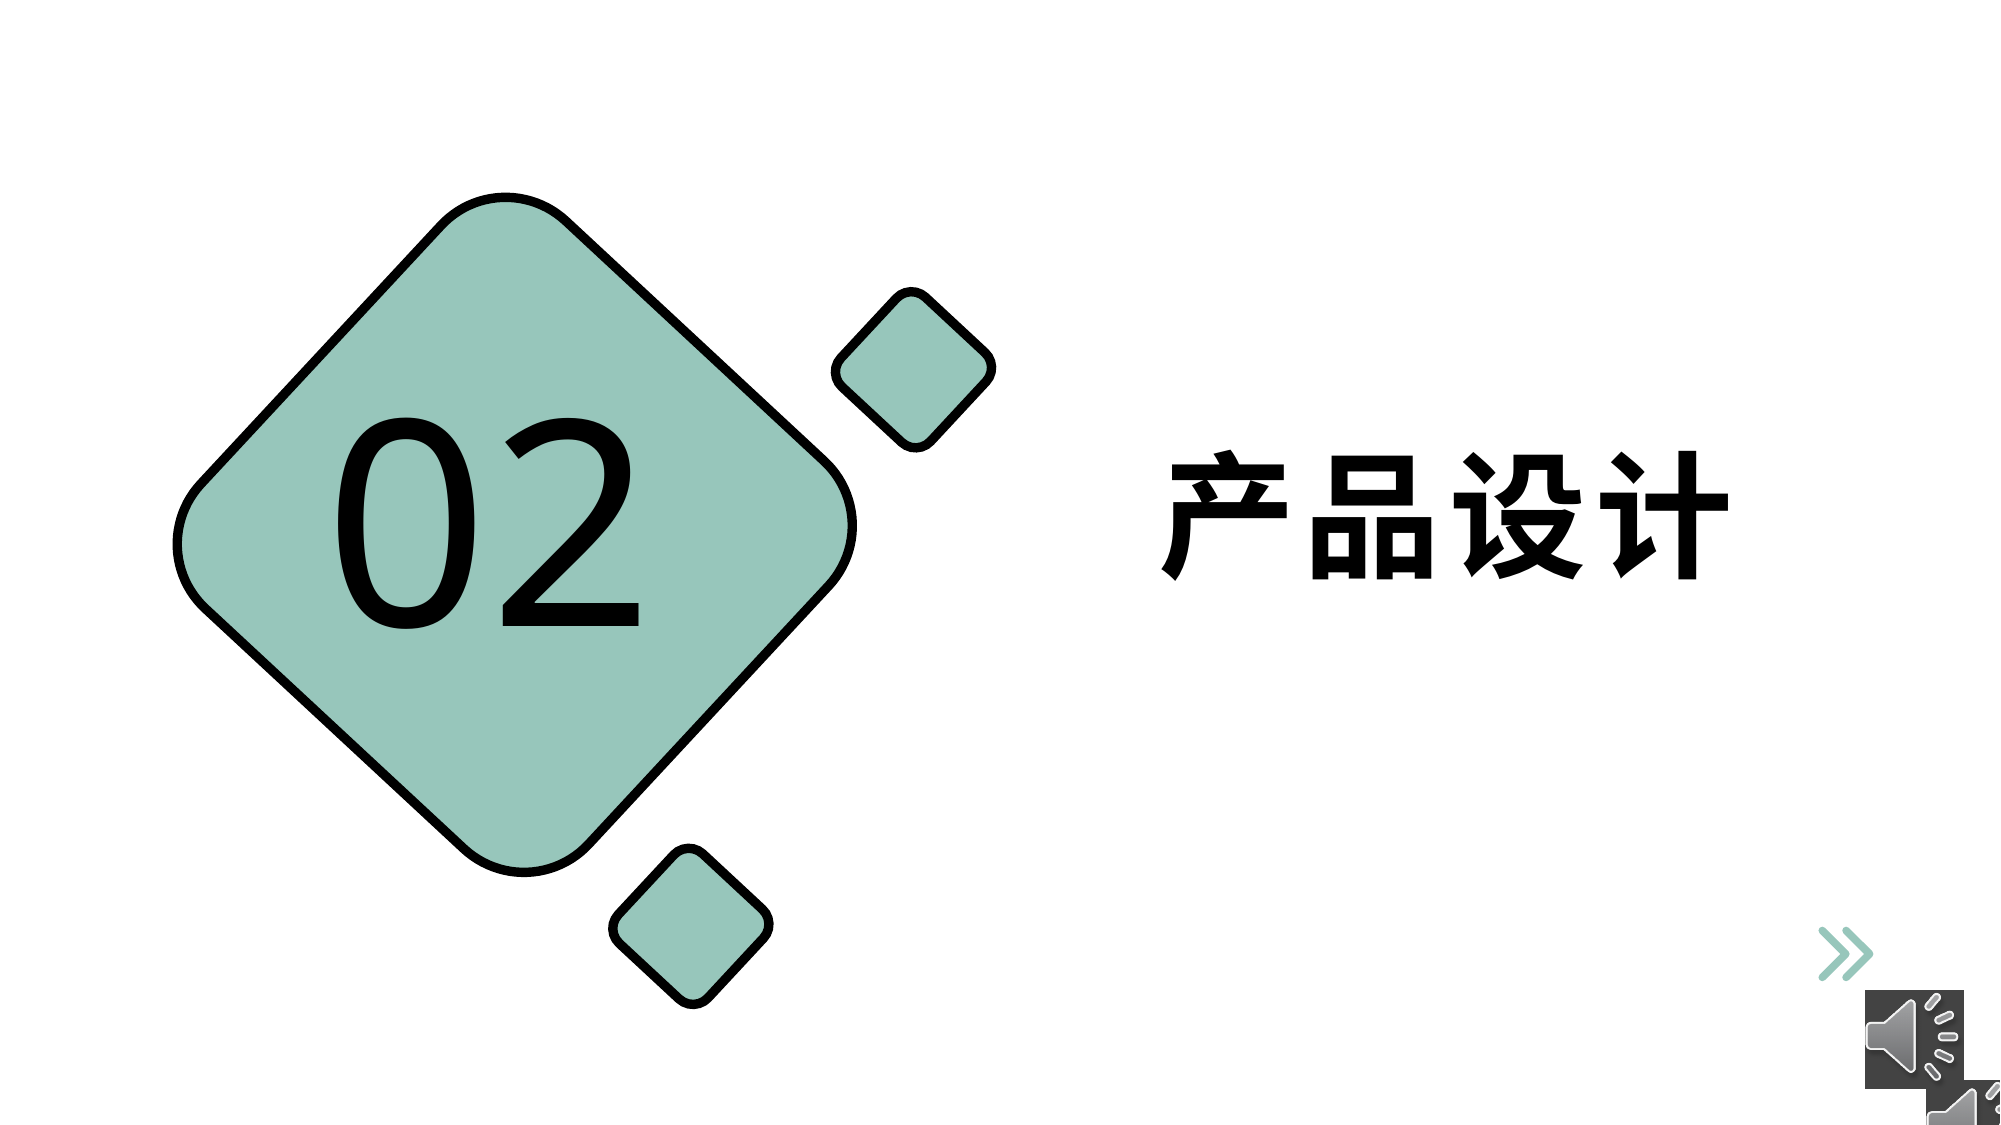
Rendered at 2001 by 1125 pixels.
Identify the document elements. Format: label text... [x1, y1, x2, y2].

text_box [1818, 926, 1850, 982]
text_box [176, 335, 854, 874]
text_box [611, 847, 770, 1006]
text_box [834, 290, 993, 449]
text_box 产品设计 [1143, 422, 1749, 603]
text_box [1842, 926, 1874, 982]
text_box [341, 196, 686, 331]
picture [1864, 989, 2000, 1125]
text_box 02 [310, 331, 691, 692]
